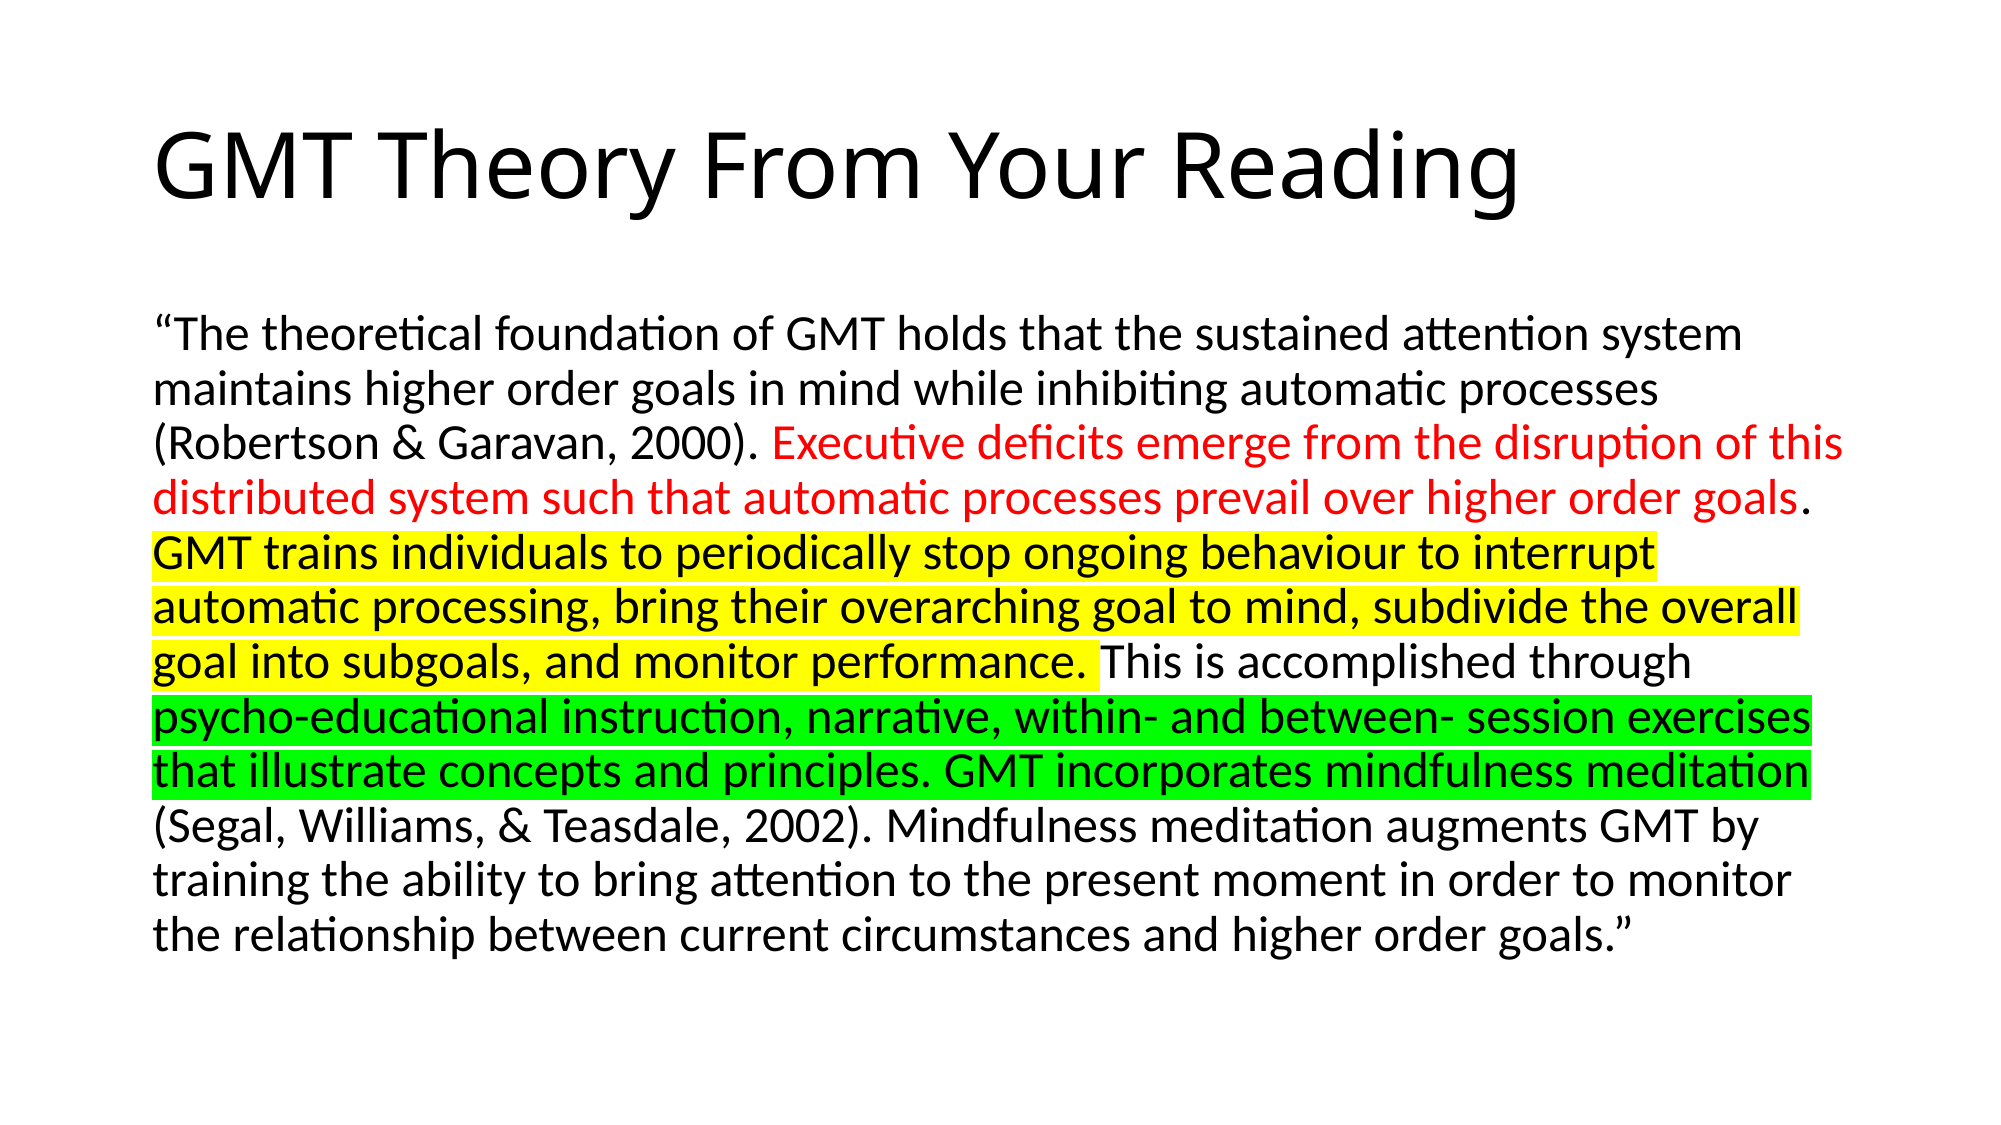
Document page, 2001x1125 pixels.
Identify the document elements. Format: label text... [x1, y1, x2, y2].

list “The theoretical foundation of GMT holds that the sustained attention system maintains higher order goals in mind while inhibiting automatic processes (Robertson & Garavan, 2000). Executive deficits emerge from the disruption of this distributed system such that automatic processes prevail over higher order goals. GMT trains individuals to periodically stop ongoing behaviour to interrupt automatic processing, bring their overarching goal to mind, subdivide the overall goal into subgoals, and monitor performance. This is accomplished through psycho-educational instruction, narrative, within- and between- session exercises that illustrate concepts and principles. GMT incorporates mindfulness meditation (Segal, Williams, & Teasdale, 2002). Mindfulness meditation augments GMT by training the ability to bring attention to the present moment in order to monitor the relationship between current circumstances and higher order goals.” [137, 299, 1863, 1014]
title GMT Theory From Your Reading [137, 59, 1863, 278]
